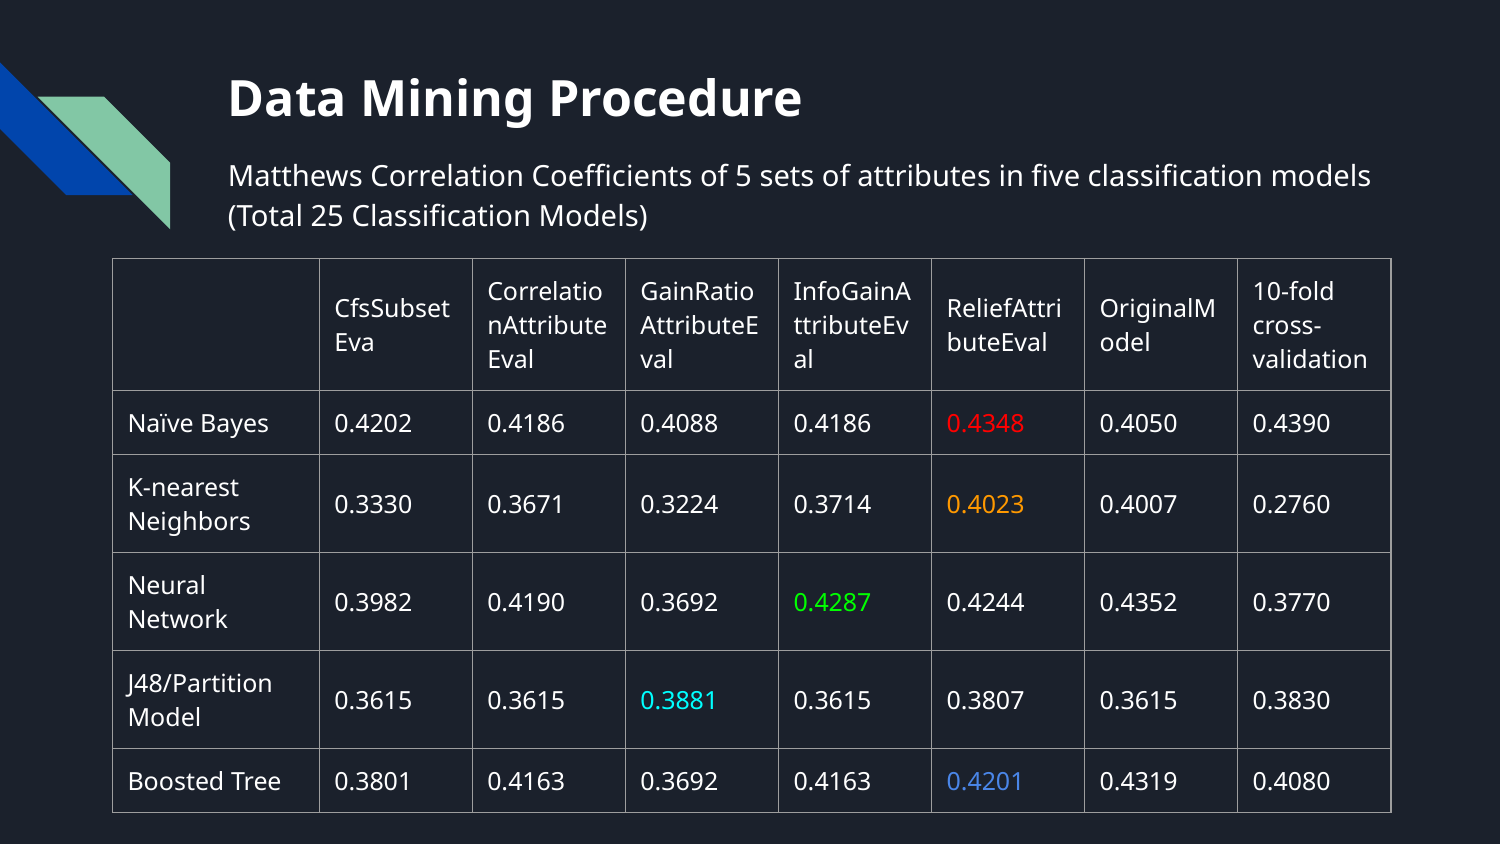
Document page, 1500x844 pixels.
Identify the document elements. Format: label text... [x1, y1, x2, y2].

table_cell 0.3692 [626, 553, 778, 650]
table_cell 0.3830 [1238, 651, 1390, 746]
table_cell 0.3770 [1238, 553, 1390, 650]
table_cell 0.4319 [1085, 756, 1237, 812]
table_header 10-fold cross-validation [1238, 259, 1390, 390]
table_cell 0.4390 [1238, 391, 1390, 454]
table_cell 0.4163 [779, 756, 931, 812]
table_cell 0.3615 [1085, 651, 1237, 746]
table_cell J48/Partition Model [113, 651, 319, 746]
table_cell 0.4287 [779, 553, 931, 650]
table_cell Boosted Tree [113, 756, 319, 812]
table_header InfoGainAttributeEval [779, 259, 931, 390]
table_cell 0.3982 [320, 553, 472, 650]
table_cell 0.4023 [932, 455, 1084, 552]
list Matthews Correlation Coefficients of 5 sets of attributes in five classification models (Total 25 Classification Models) [212, 137, 1409, 248]
table_cell 0.3330 [320, 455, 472, 552]
table_cell Naïve Bayes [113, 391, 319, 454]
table_cell 0.4163 [473, 756, 625, 812]
table_cell 0.4080 [1238, 756, 1390, 812]
table_header OriginalModel [1085, 259, 1237, 390]
table_cell 0.3714 [779, 455, 931, 552]
table_cell 0.3692 [626, 756, 778, 812]
table_cell 0.4352 [1085, 553, 1237, 650]
table_cell 0.3224 [626, 455, 778, 552]
table_cell 0.3807 [932, 651, 1084, 746]
table_cell 0.3801 [320, 756, 472, 812]
table_cell 0.4202 [320, 391, 472, 454]
table_cell 0.4186 [473, 391, 625, 454]
table_cell 0.3615 [473, 651, 625, 746]
table_cell 0.4348 [932, 391, 1084, 454]
table_header ReliefAttributeEval [932, 259, 1084, 390]
table_cell 0.4201 [932, 756, 1084, 812]
table_cell 0.4244 [932, 553, 1084, 650]
table_cell Neural Network [113, 553, 319, 650]
table_cell 0.4190 [473, 553, 625, 650]
table_cell 0.3671 [473, 455, 625, 552]
table_cell 0.4050 [1085, 391, 1237, 454]
table_header CfsSubsetEva [320, 259, 472, 390]
table_header [113, 259, 319, 390]
title Data Mining Procedure [212, 42, 1368, 137]
table_cell 0.3615 [779, 651, 931, 746]
table_cell 0.3881 [626, 651, 778, 746]
table_cell K-nearest Neighbors [113, 455, 319, 552]
table_cell 0.3615 [320, 651, 472, 746]
table_header GainRatioAttributeEval [626, 259, 778, 390]
table_cell 0.4088 [626, 391, 778, 454]
table_header CorrelationAttributeEval [473, 259, 625, 390]
table_cell 0.4186 [779, 391, 931, 454]
table_cell 0.4007 [1085, 455, 1237, 552]
table_cell 0.2760 [1238, 455, 1390, 552]
